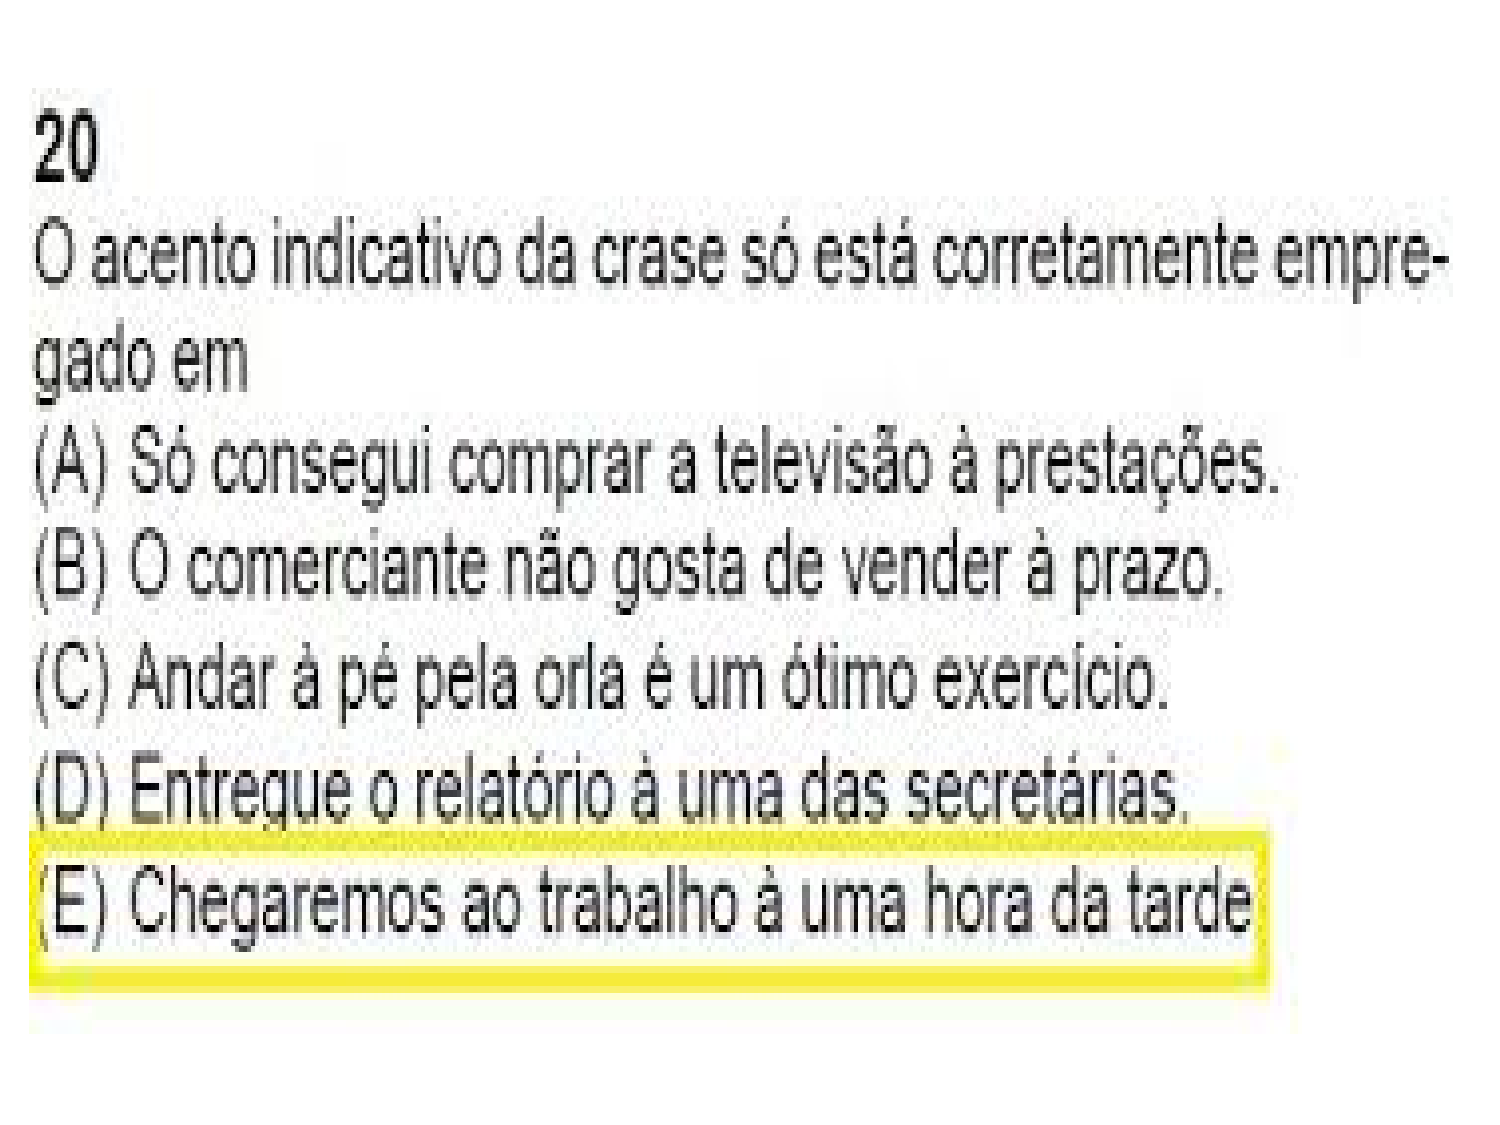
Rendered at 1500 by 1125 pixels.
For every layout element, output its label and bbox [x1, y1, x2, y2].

picture [29, 88, 1453, 1034]
